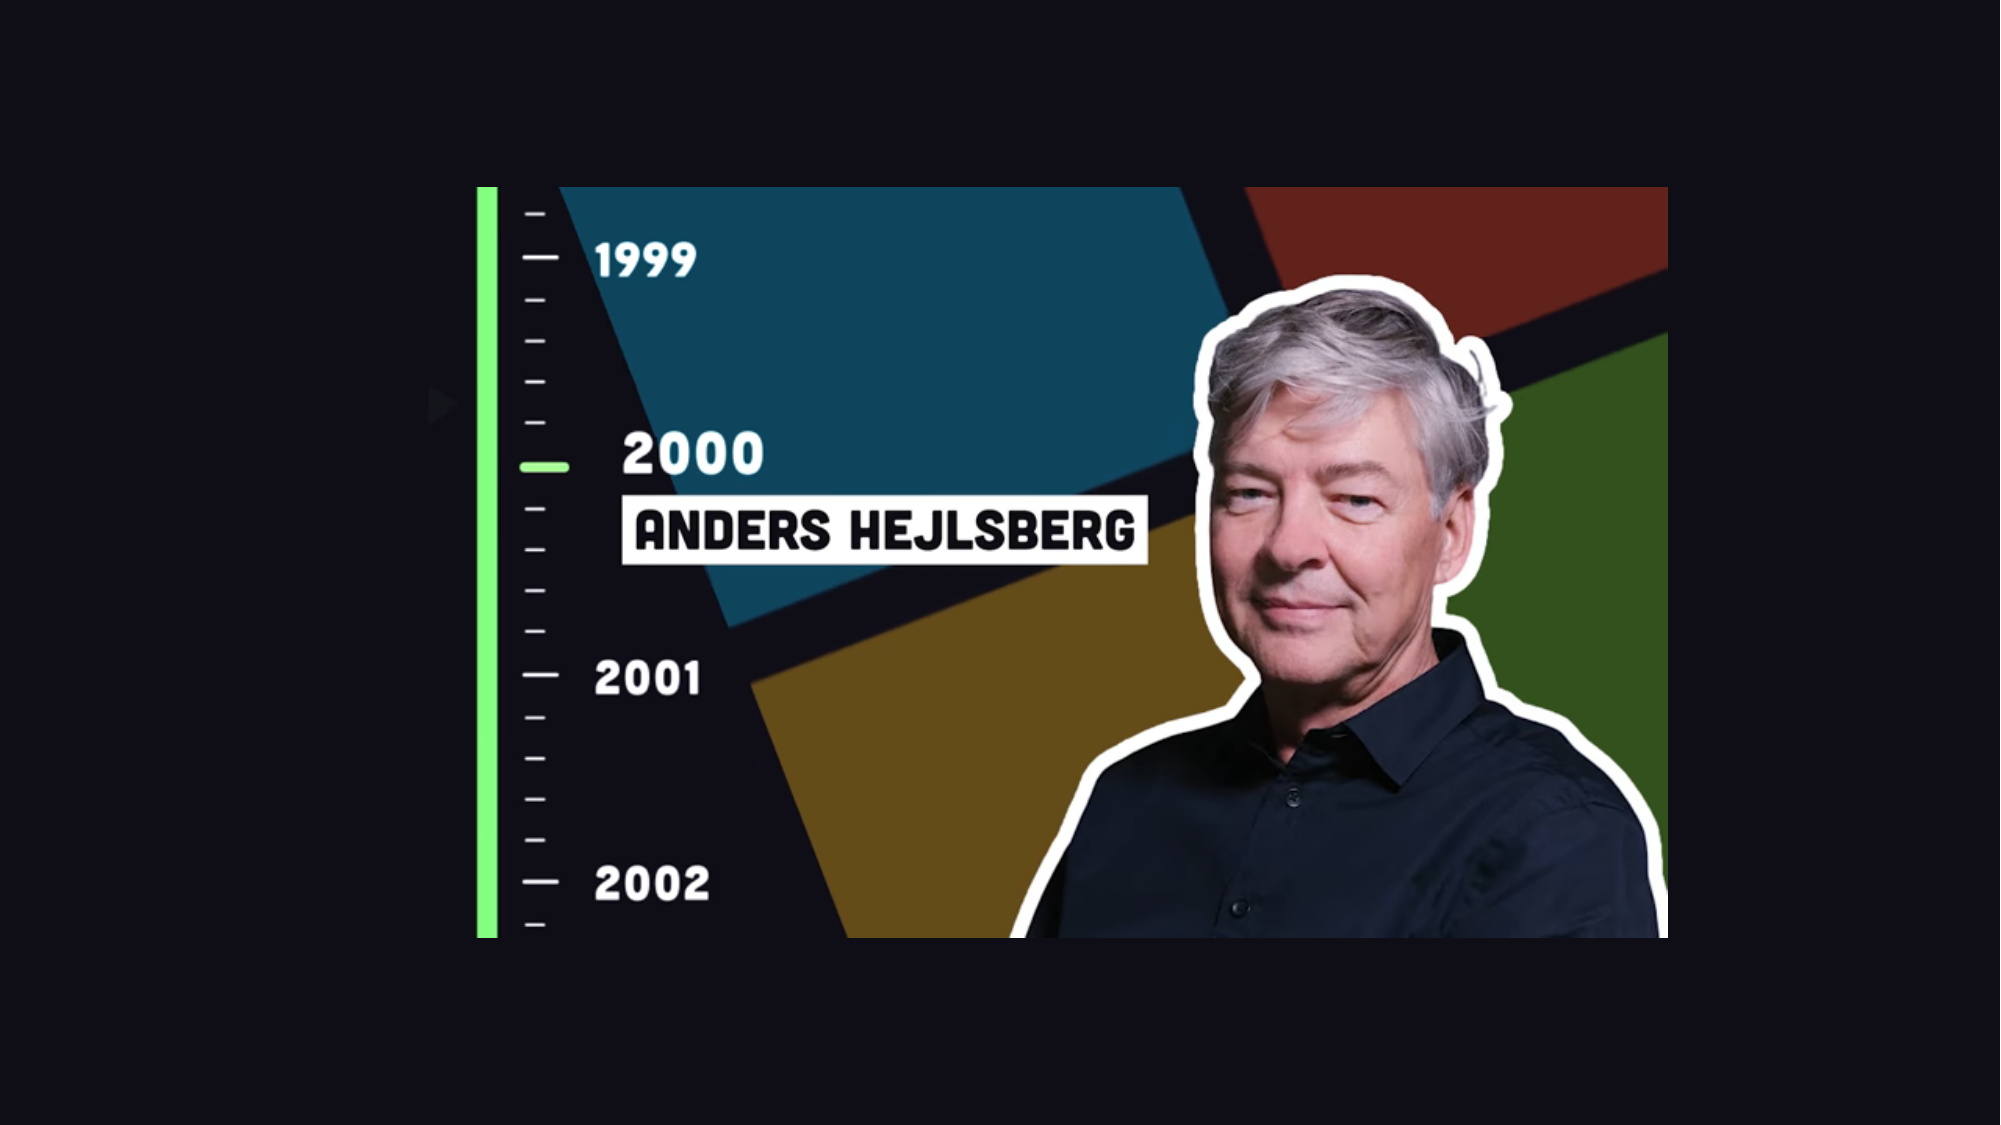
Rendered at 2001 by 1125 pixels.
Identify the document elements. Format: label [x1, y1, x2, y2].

picture [332, 187, 1668, 938]
